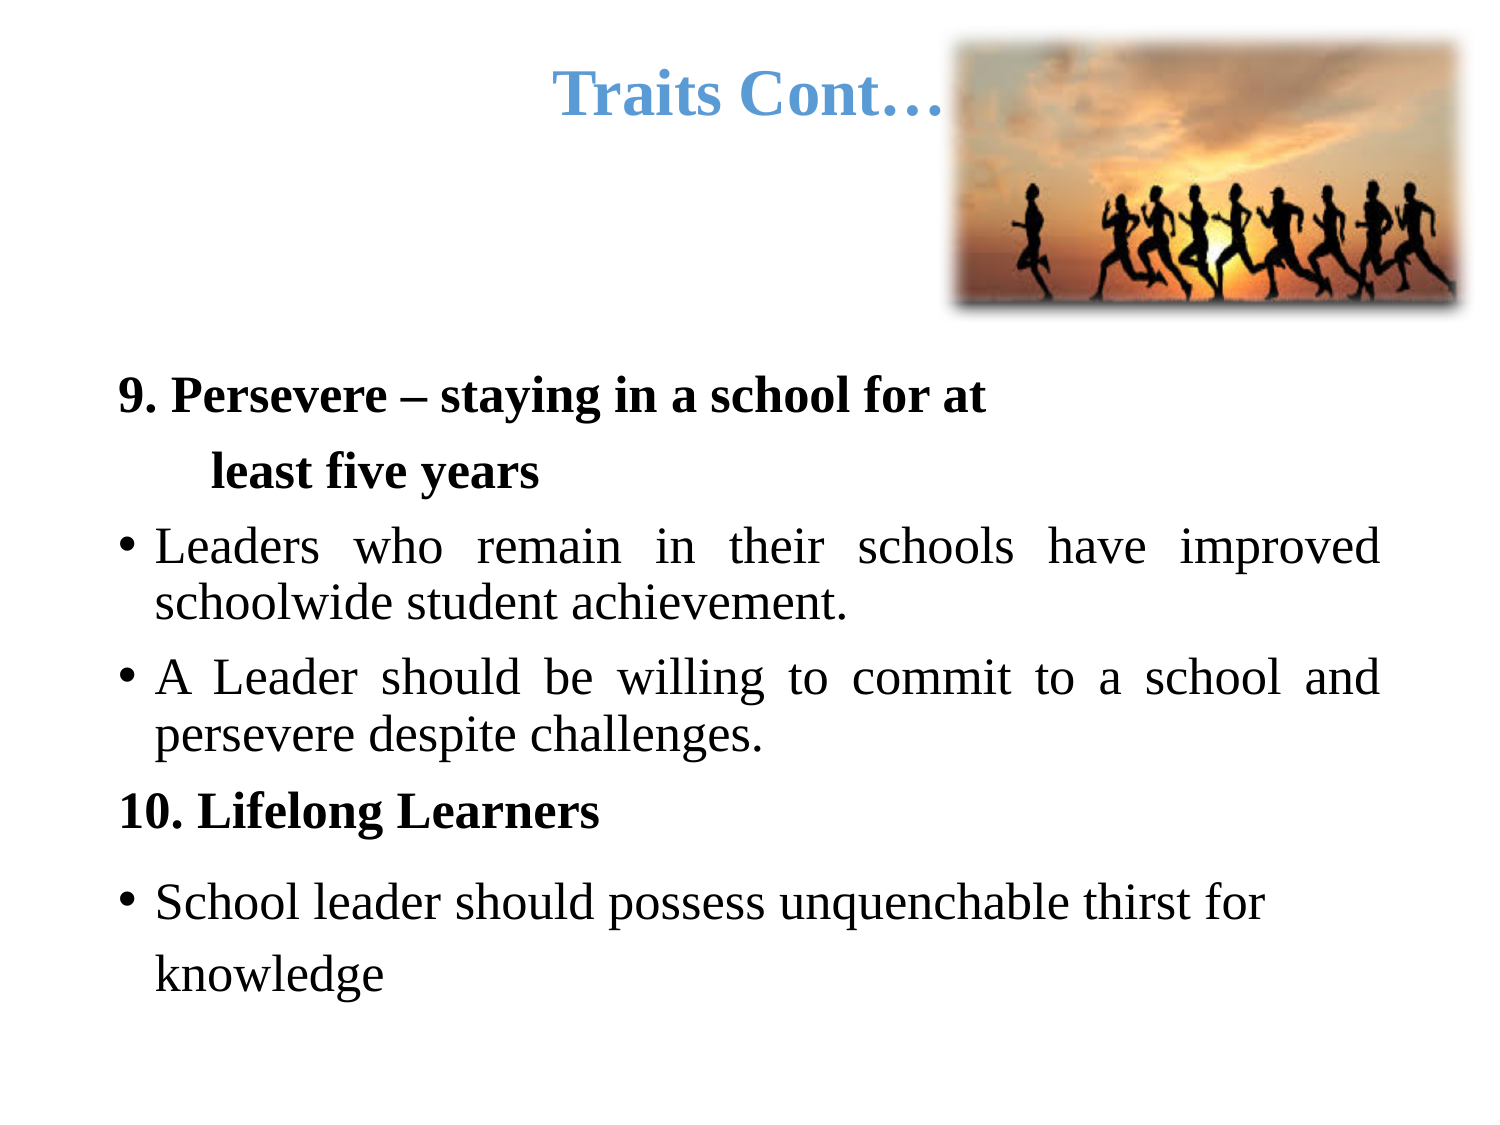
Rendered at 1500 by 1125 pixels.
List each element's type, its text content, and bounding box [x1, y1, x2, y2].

picture [937, 24, 1475, 324]
list 9. Persevere – staying in a school for at least five years Leaders who remain in their schools have improved schoolwide student achievement. A Leader should be willing to commit to a school and persevere despite challenges. 10. Lifelong Learners School leader should possess unquenchable thirst for knowledge [103, 125, 1397, 1014]
title Traits Cont… [103, 24, 937, 125]
